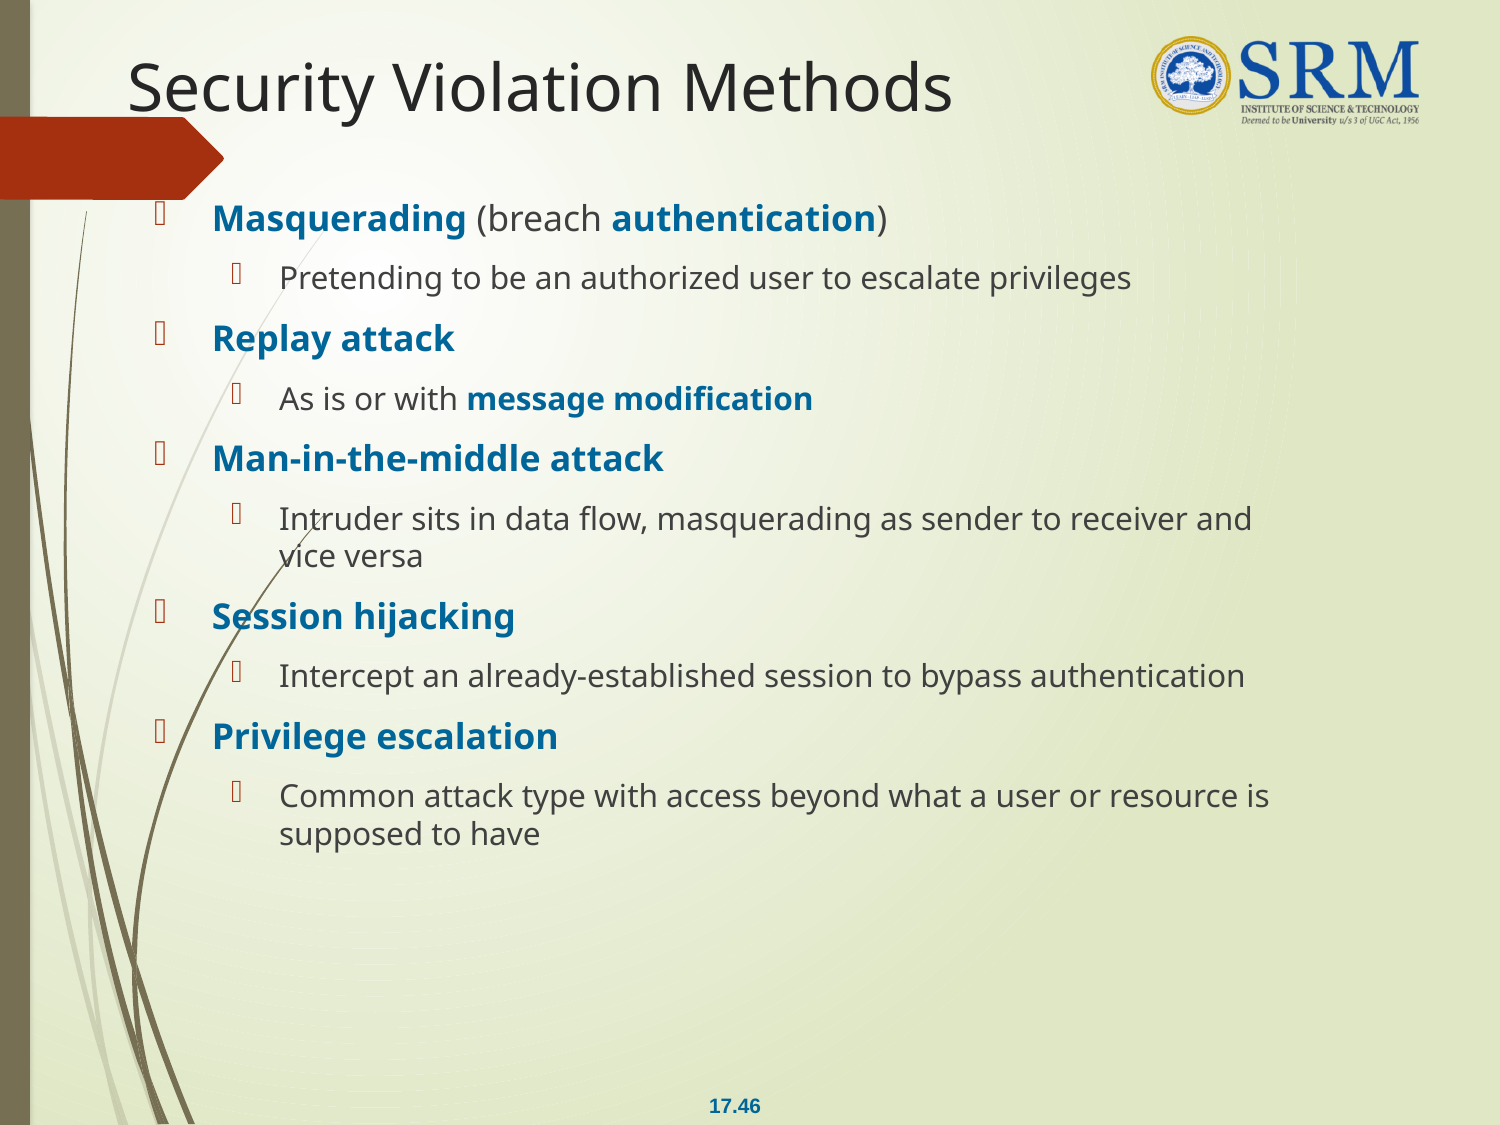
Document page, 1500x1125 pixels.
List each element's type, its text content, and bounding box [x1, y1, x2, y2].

list Masquerading (breach authentication) Pretending to be an authorized user to escalate privileges Replay attack As is or with message modification Man-in-the-middle attack Intruder sits in data flow, masquerading as sender to receiver and vice versa Session hijacking Intercept an already-established session to bypass authentication Privilege escalation Common attack type with access beyond what a user or resource is supposed to have [139, 130, 1308, 874]
title Security Violation Methods [112, 38, 1148, 133]
picture [1151, 36, 1419, 125]
